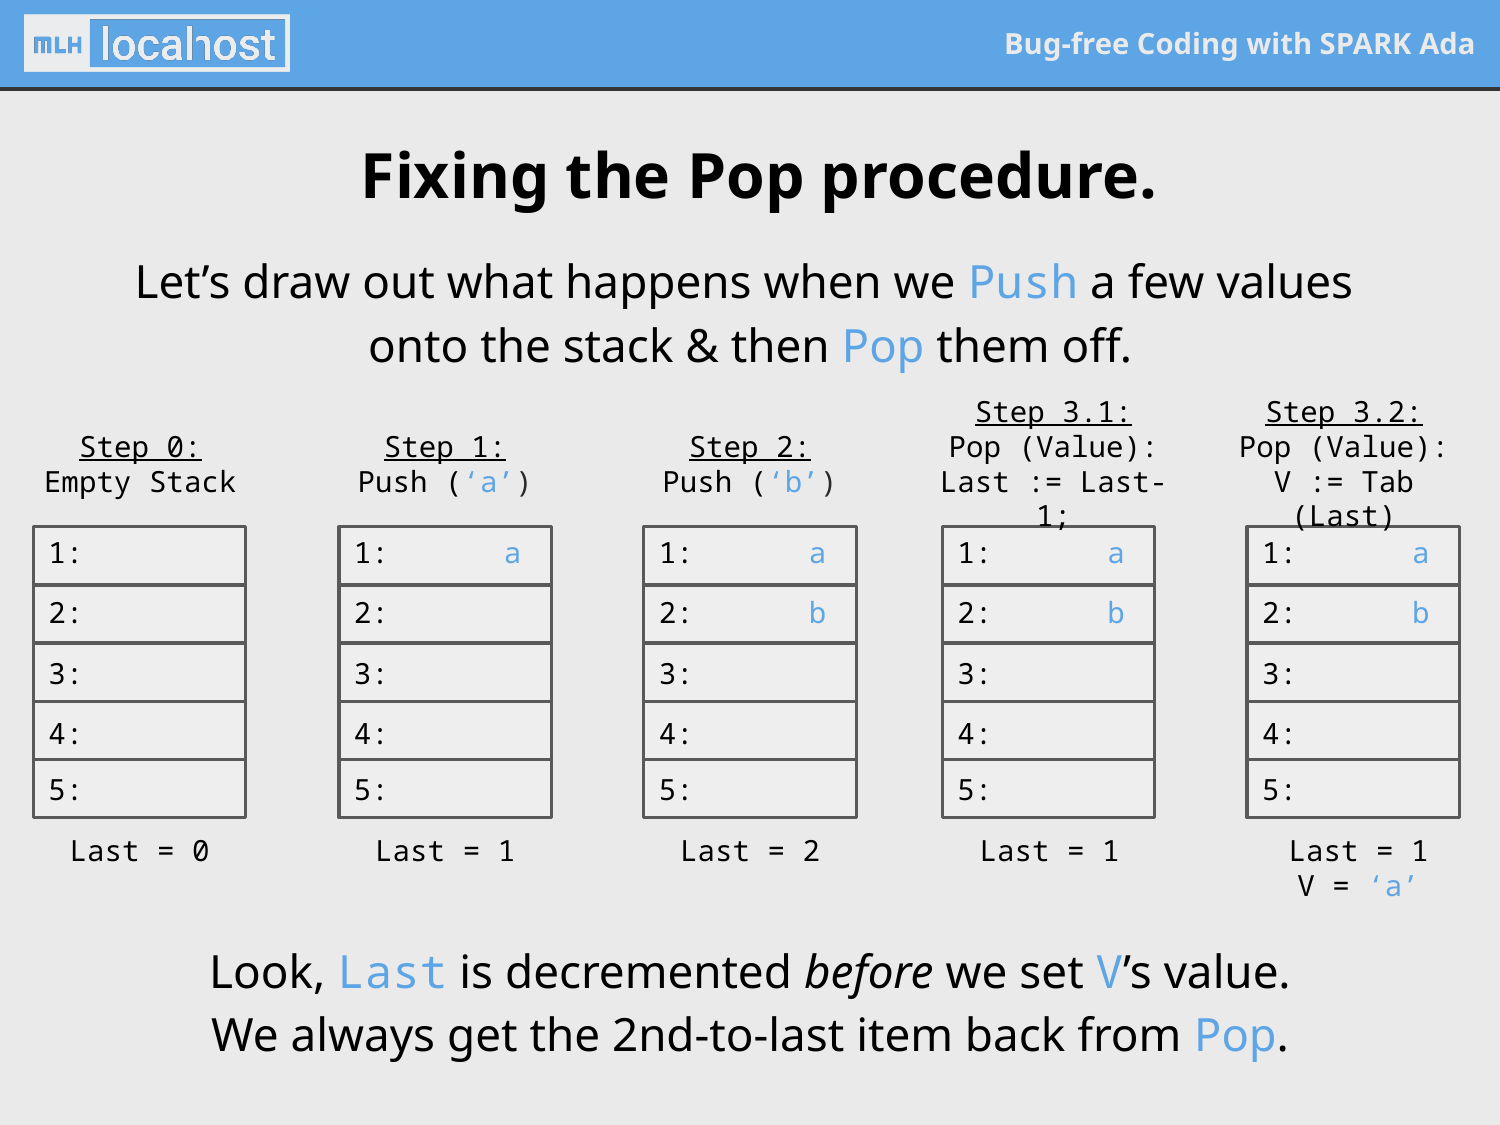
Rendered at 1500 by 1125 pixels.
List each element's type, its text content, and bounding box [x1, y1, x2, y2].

text_box Fixing the Pop procedure. [36, 106, 1484, 242]
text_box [1204, 406, 1484, 910]
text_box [637, 406, 863, 879]
text_box Let’s draw out what happens when we Push a few values onto the stack & then Pop them off. [61, 230, 1439, 366]
picture [24, 14, 290, 72]
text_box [916, 406, 1191, 910]
text_box Look, Last is decremented before we set V’s value. We always get the 2nd-to-last item back from Pop. [61, 919, 1439, 1055]
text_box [27, 406, 254, 879]
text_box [332, 406, 558, 879]
